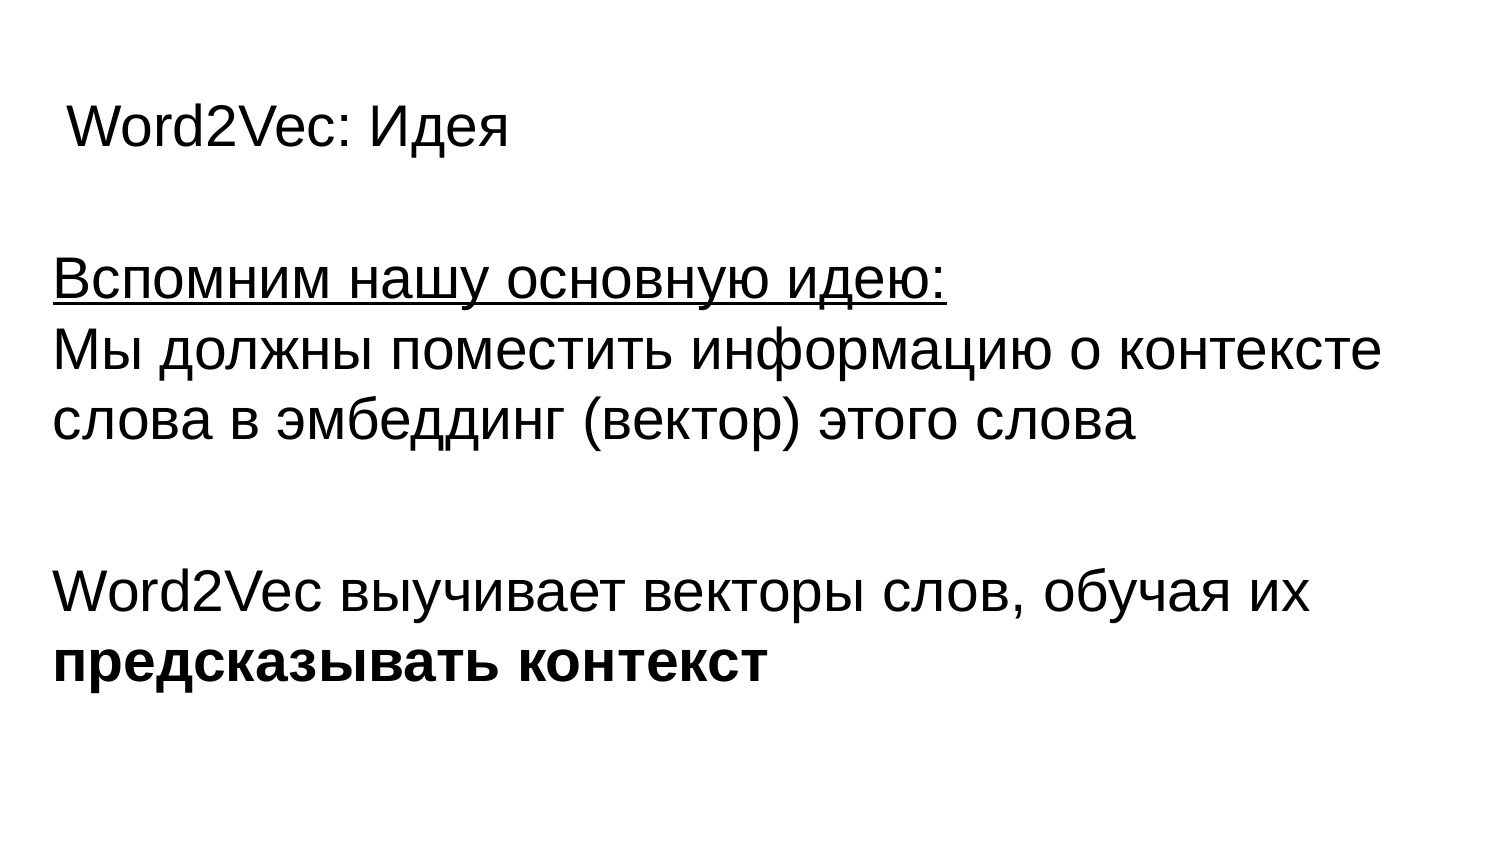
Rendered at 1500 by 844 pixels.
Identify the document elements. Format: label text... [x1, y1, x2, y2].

text_box Word2Vec выучивает векторы слов, обучая их предсказывать контекст [37, 537, 1469, 709]
text_box Вспомним нашу основную идею: Мы должны поместить информацию о контексте слова в эмбеддинг (вектор) этого слова [37, 224, 1469, 467]
title Word2Vec: Идея [51, 72, 1449, 167]
